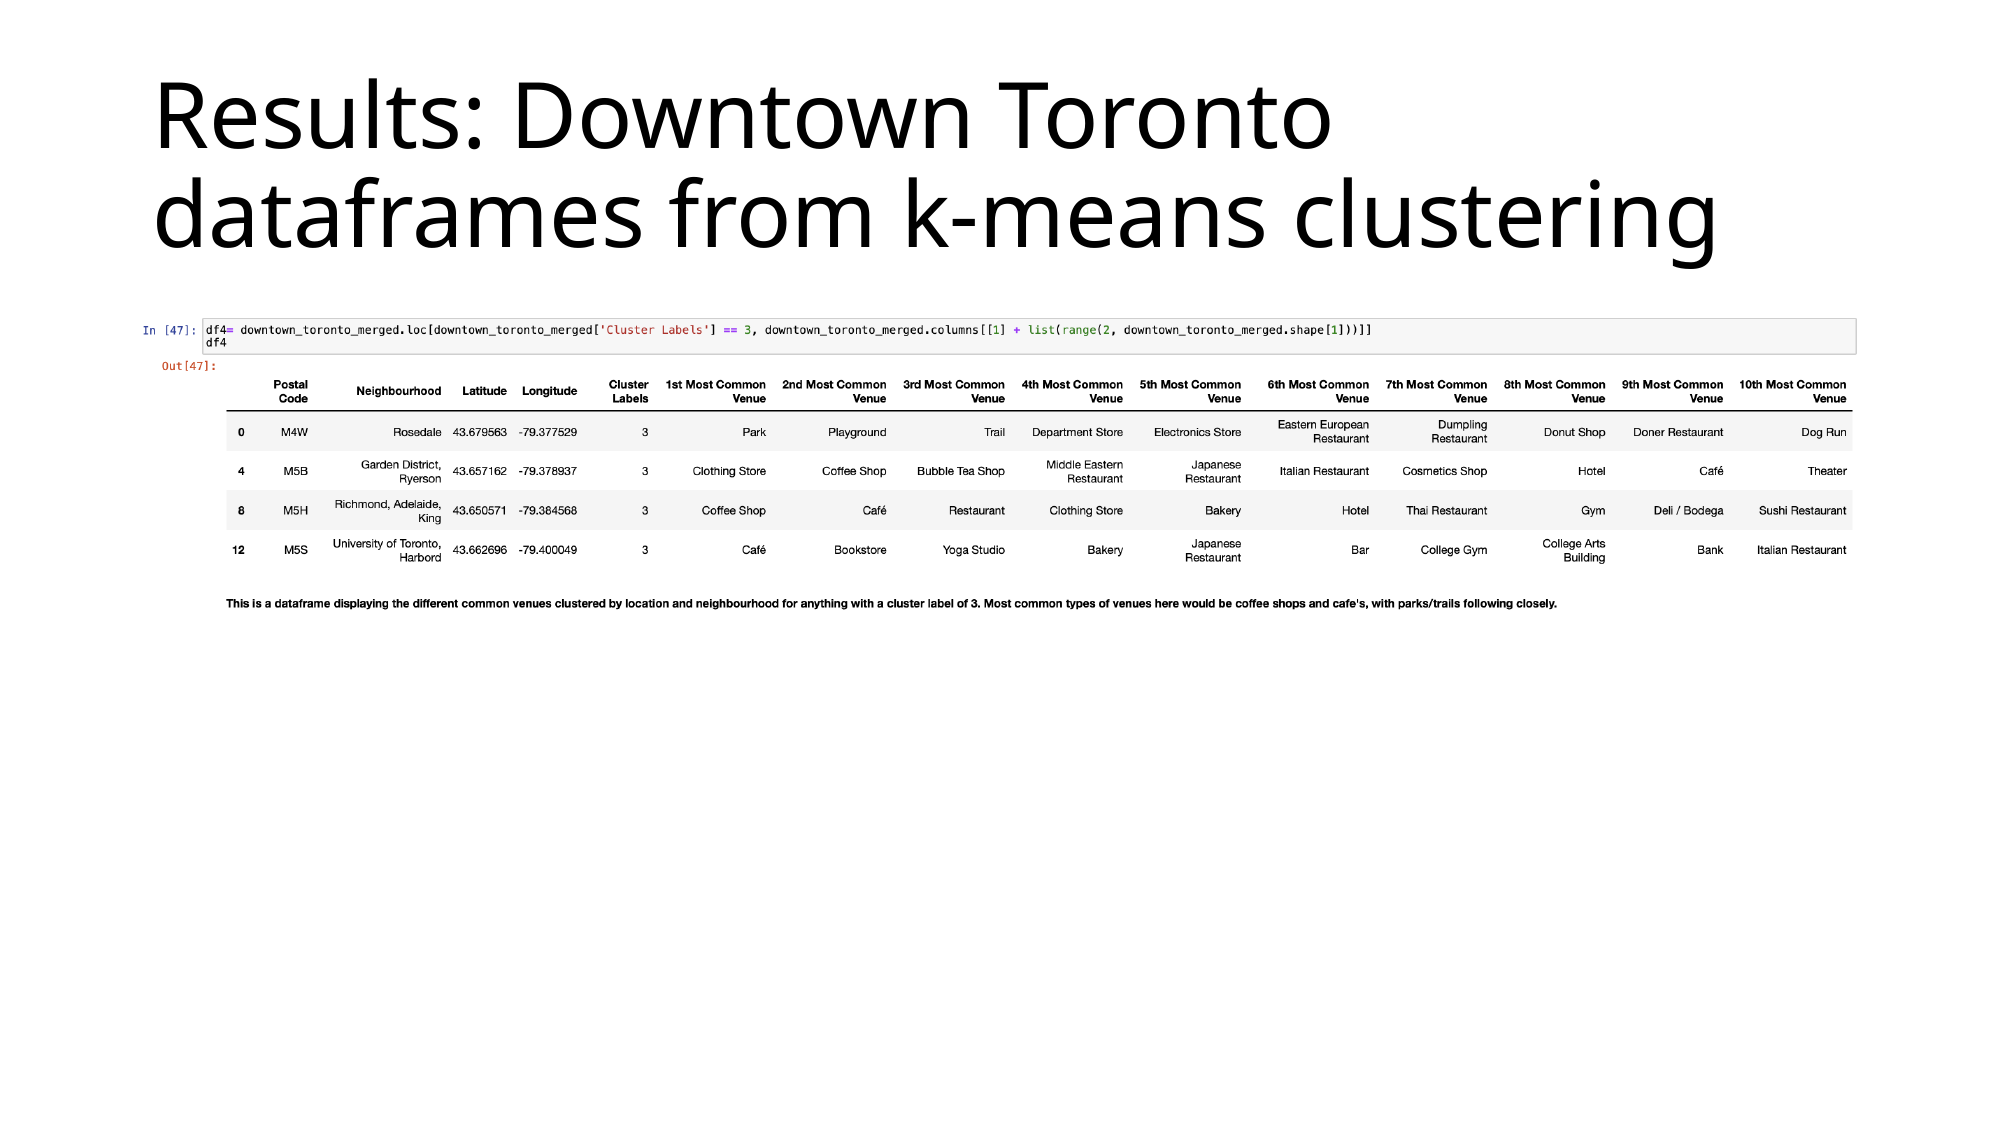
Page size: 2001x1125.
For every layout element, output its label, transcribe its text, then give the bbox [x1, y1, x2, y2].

title Results: Downtown Toronto dataframes from k-means clustering [137, 59, 1863, 278]
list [137, 305, 1863, 624]
